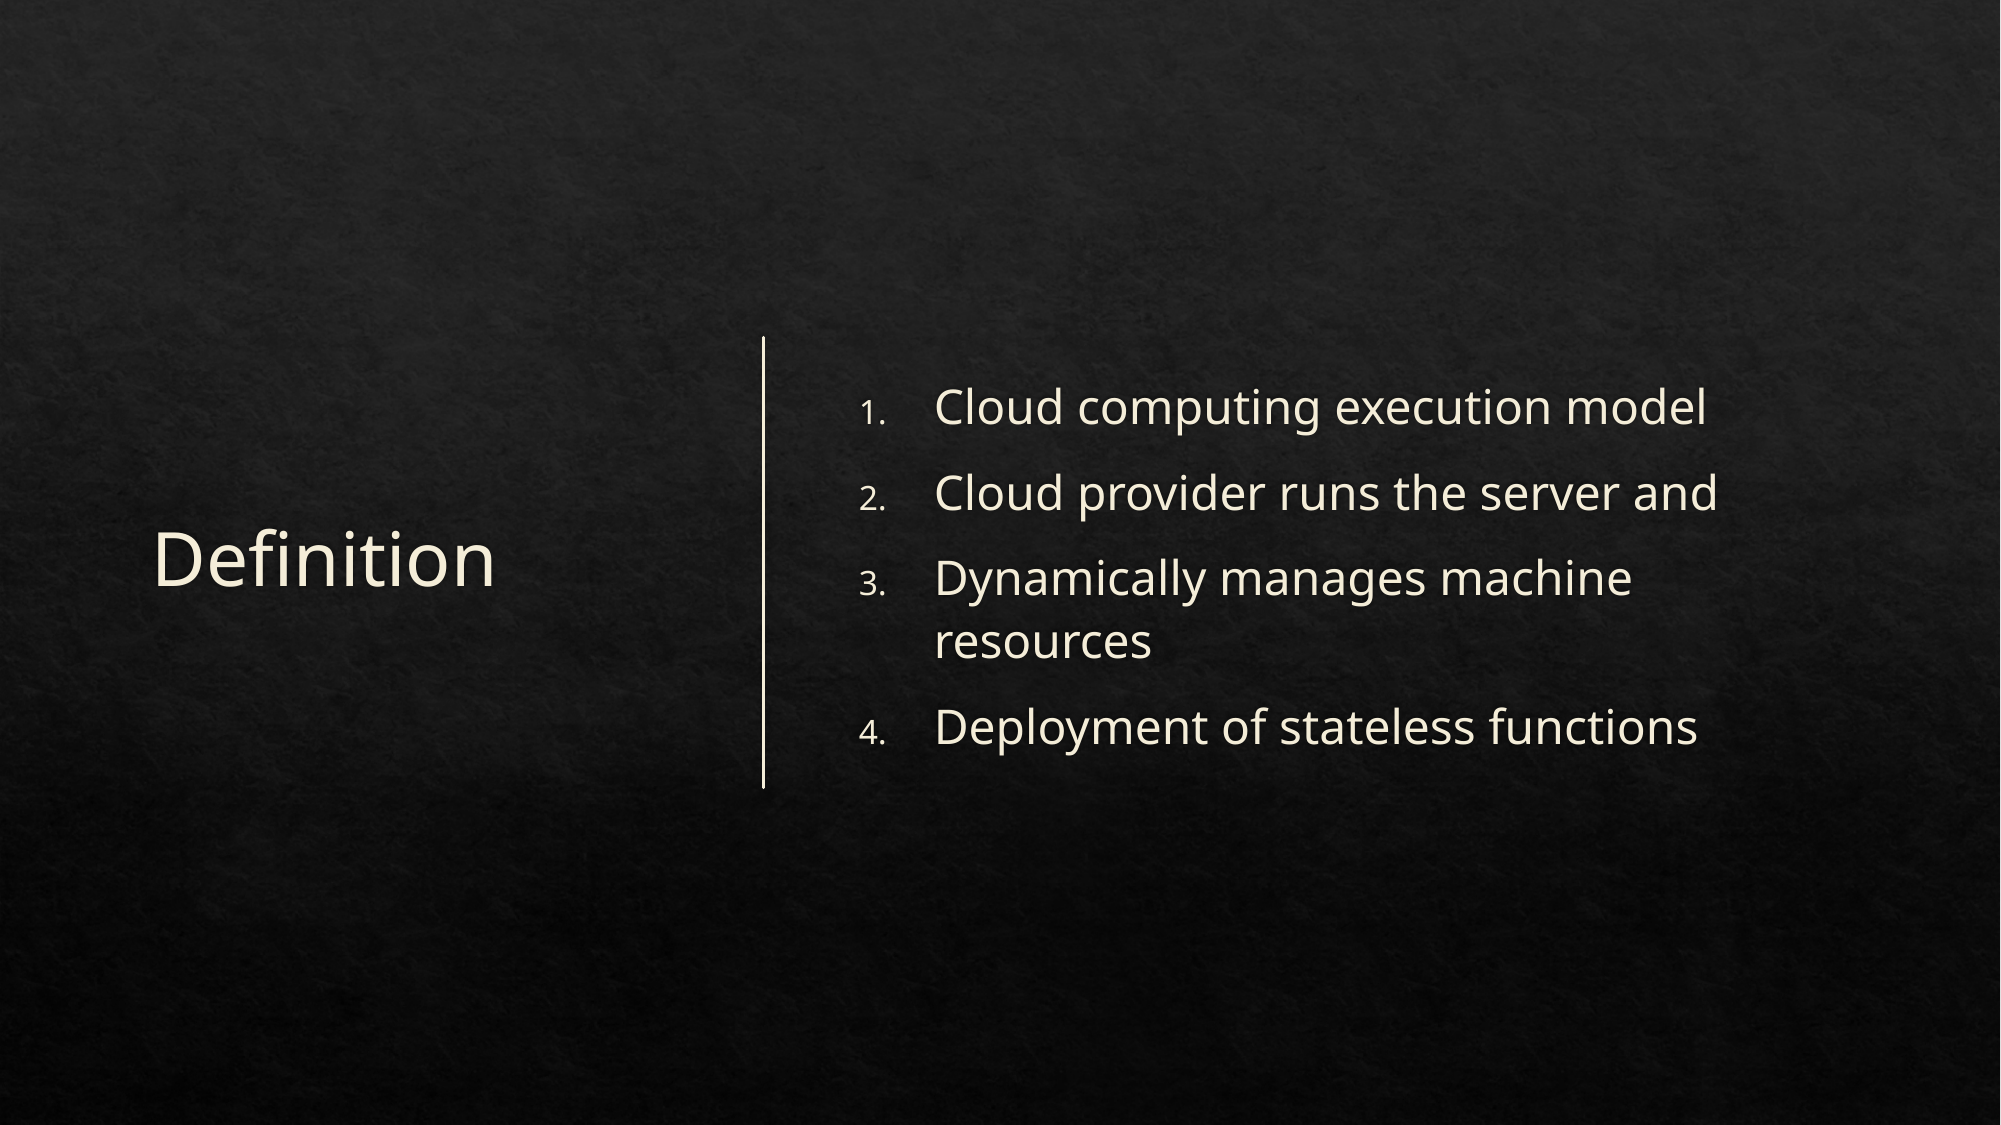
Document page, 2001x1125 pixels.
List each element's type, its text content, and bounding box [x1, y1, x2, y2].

title Definition [136, 183, 709, 942]
text_box [0, 0, 2000, 1125]
list Cloud computing execution model Cloud provider runs the server and Dynamically manages machine resources Deployment of stateless functions [837, 183, 1862, 942]
